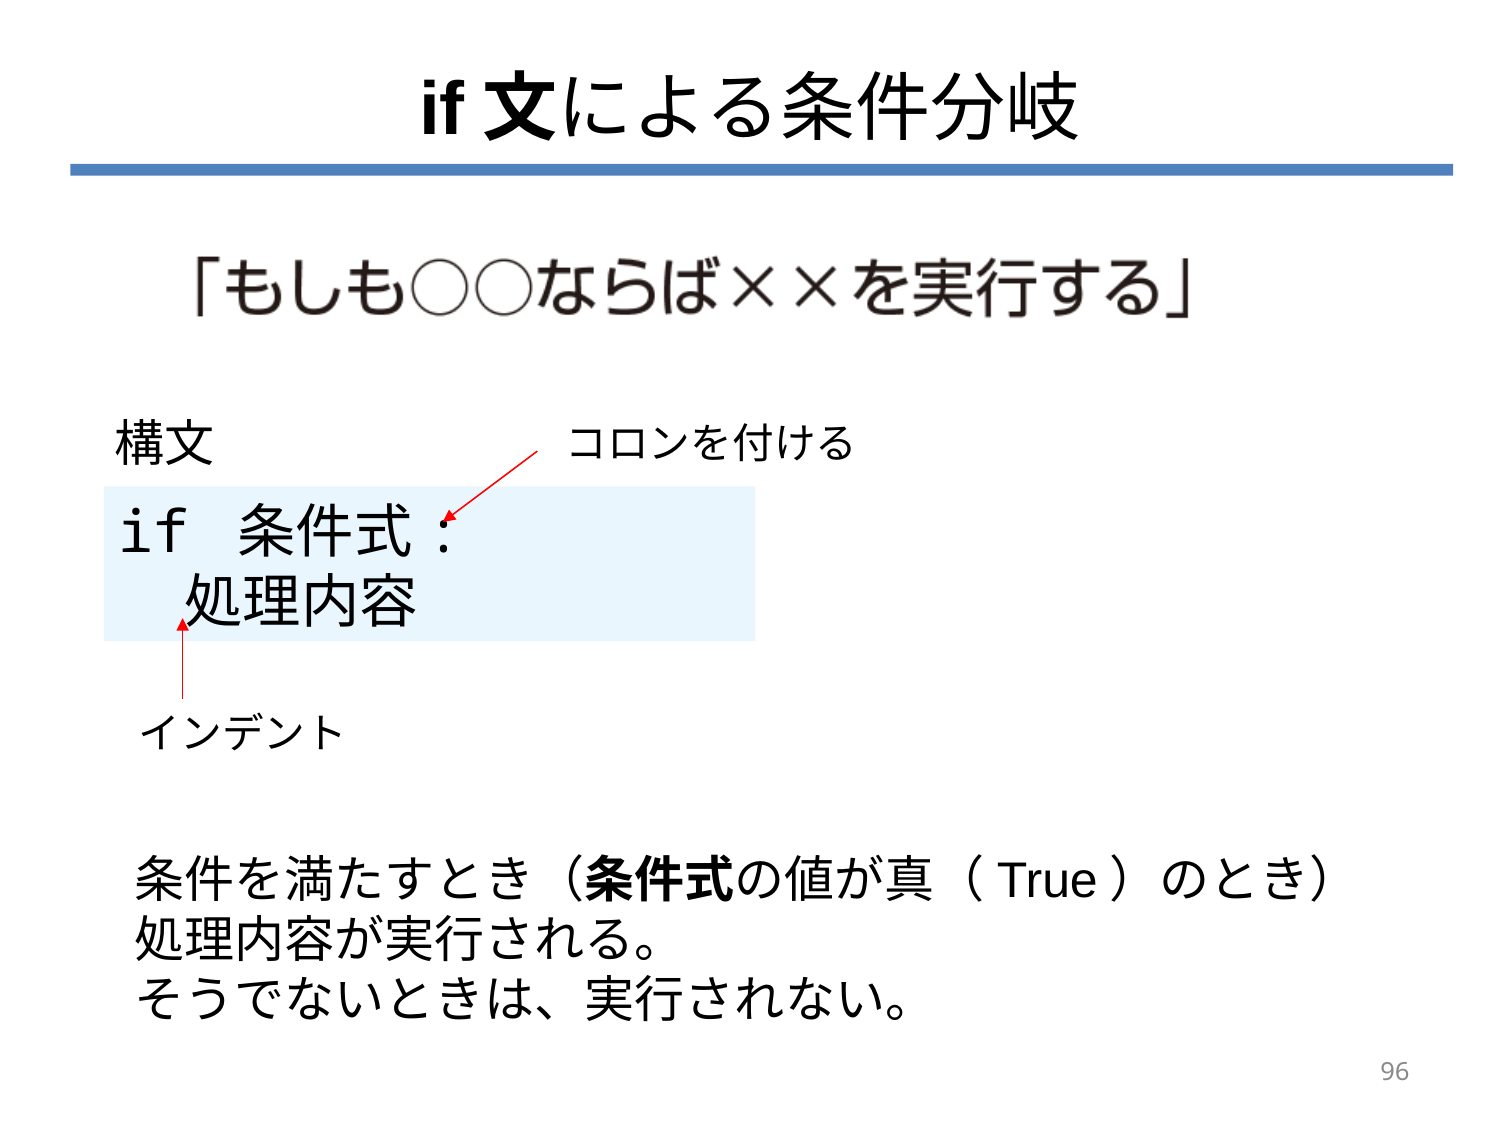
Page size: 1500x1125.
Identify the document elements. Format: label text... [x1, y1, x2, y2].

text_box 構文 [99, 403, 230, 479]
text_box コロンを付ける [550, 408, 873, 474]
text_box if 条件式: 処理内容 [103, 486, 756, 642]
text_box インデント [124, 699, 363, 764]
text_box 条件を満たすとき（条件式の値が真（True）のとき） 処理内容が実行される。 そうでないときは、実行されない。 [120, 839, 1375, 1035]
slide_number 96 [1074, 1042, 1425, 1103]
picture [163, 223, 1257, 348]
title if文による条件分岐 [75, 45, 1425, 164]
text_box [442, 450, 538, 523]
